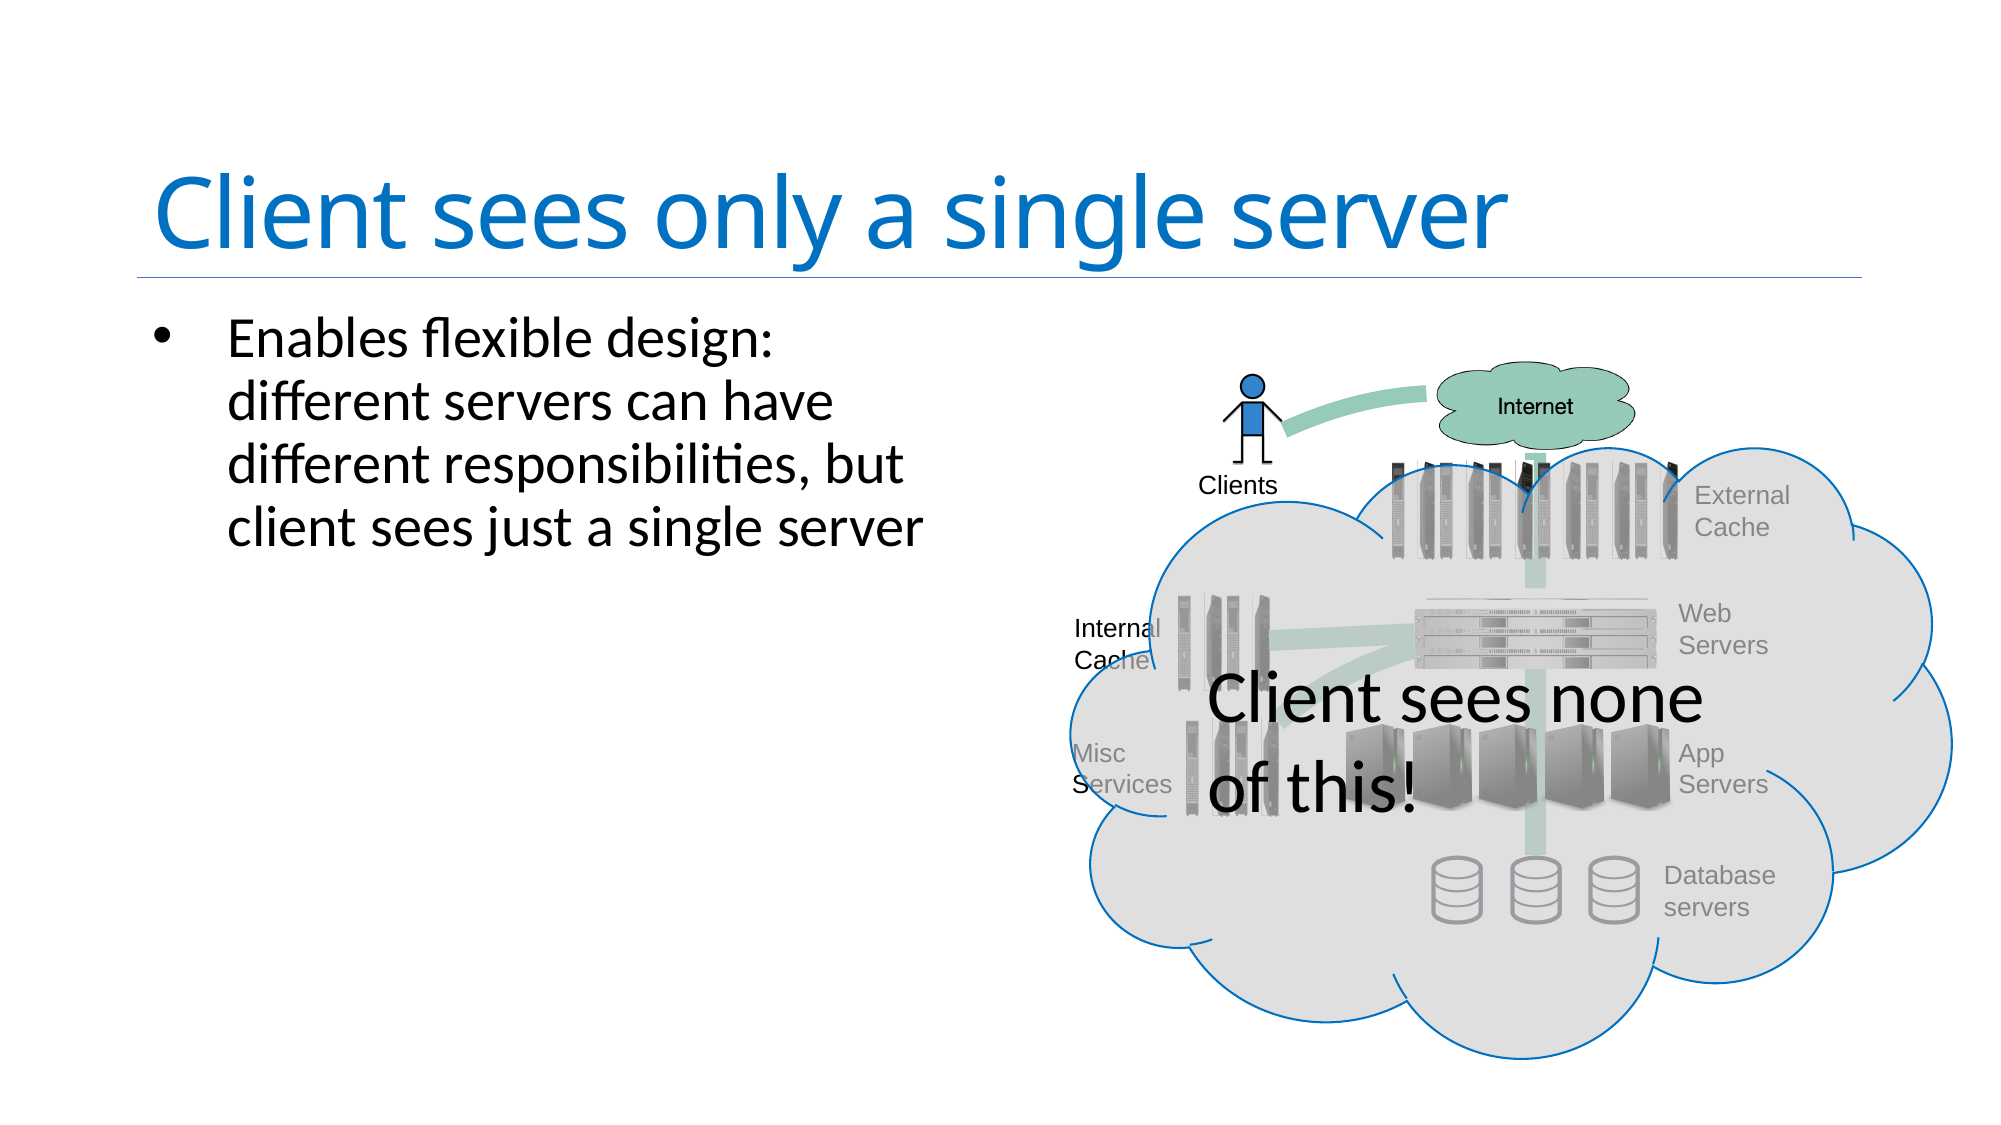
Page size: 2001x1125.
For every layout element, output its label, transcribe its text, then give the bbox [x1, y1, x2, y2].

text_box Client sees none of this! [1192, 954, 1797, 1060]
title Client sees only a single server [137, 59, 1863, 278]
list Enables flexible design: different servers can have different responsibilities, but client sees just a single server [137, 299, 988, 1014]
text_box Client sees none of this! [1802, 458, 1953, 950]
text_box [1067, 358, 1802, 954]
